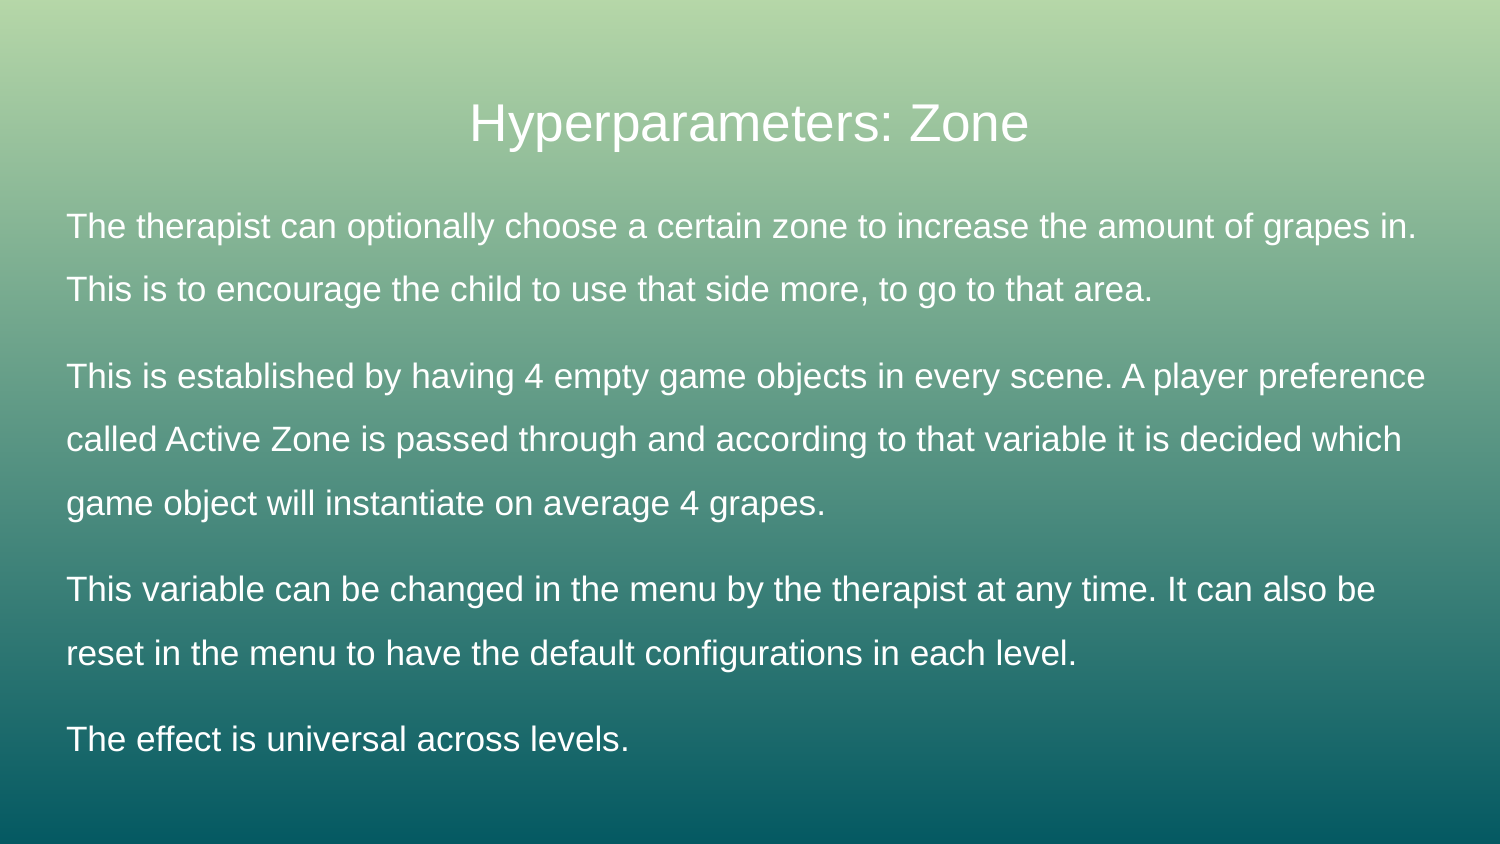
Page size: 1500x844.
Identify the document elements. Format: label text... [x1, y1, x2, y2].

list The therapist can optionally choose a certain zone to increase the amount of grapes in. This is to encourage the child to use that side more, to go to that area. This is established by having 4 empty game objects in every scene. A player preference called Active Zone is passed through and according to that variable it is decided which game object will instantiate on average 4 grapes. This variable can be changed in the menu by the therapist at any time. It can also be reset in the menu to have the default configurations in each level. The effect is universal across levels. [51, 166, 1449, 776]
title Hyperparameters: Zone [51, 72, 1449, 166]
